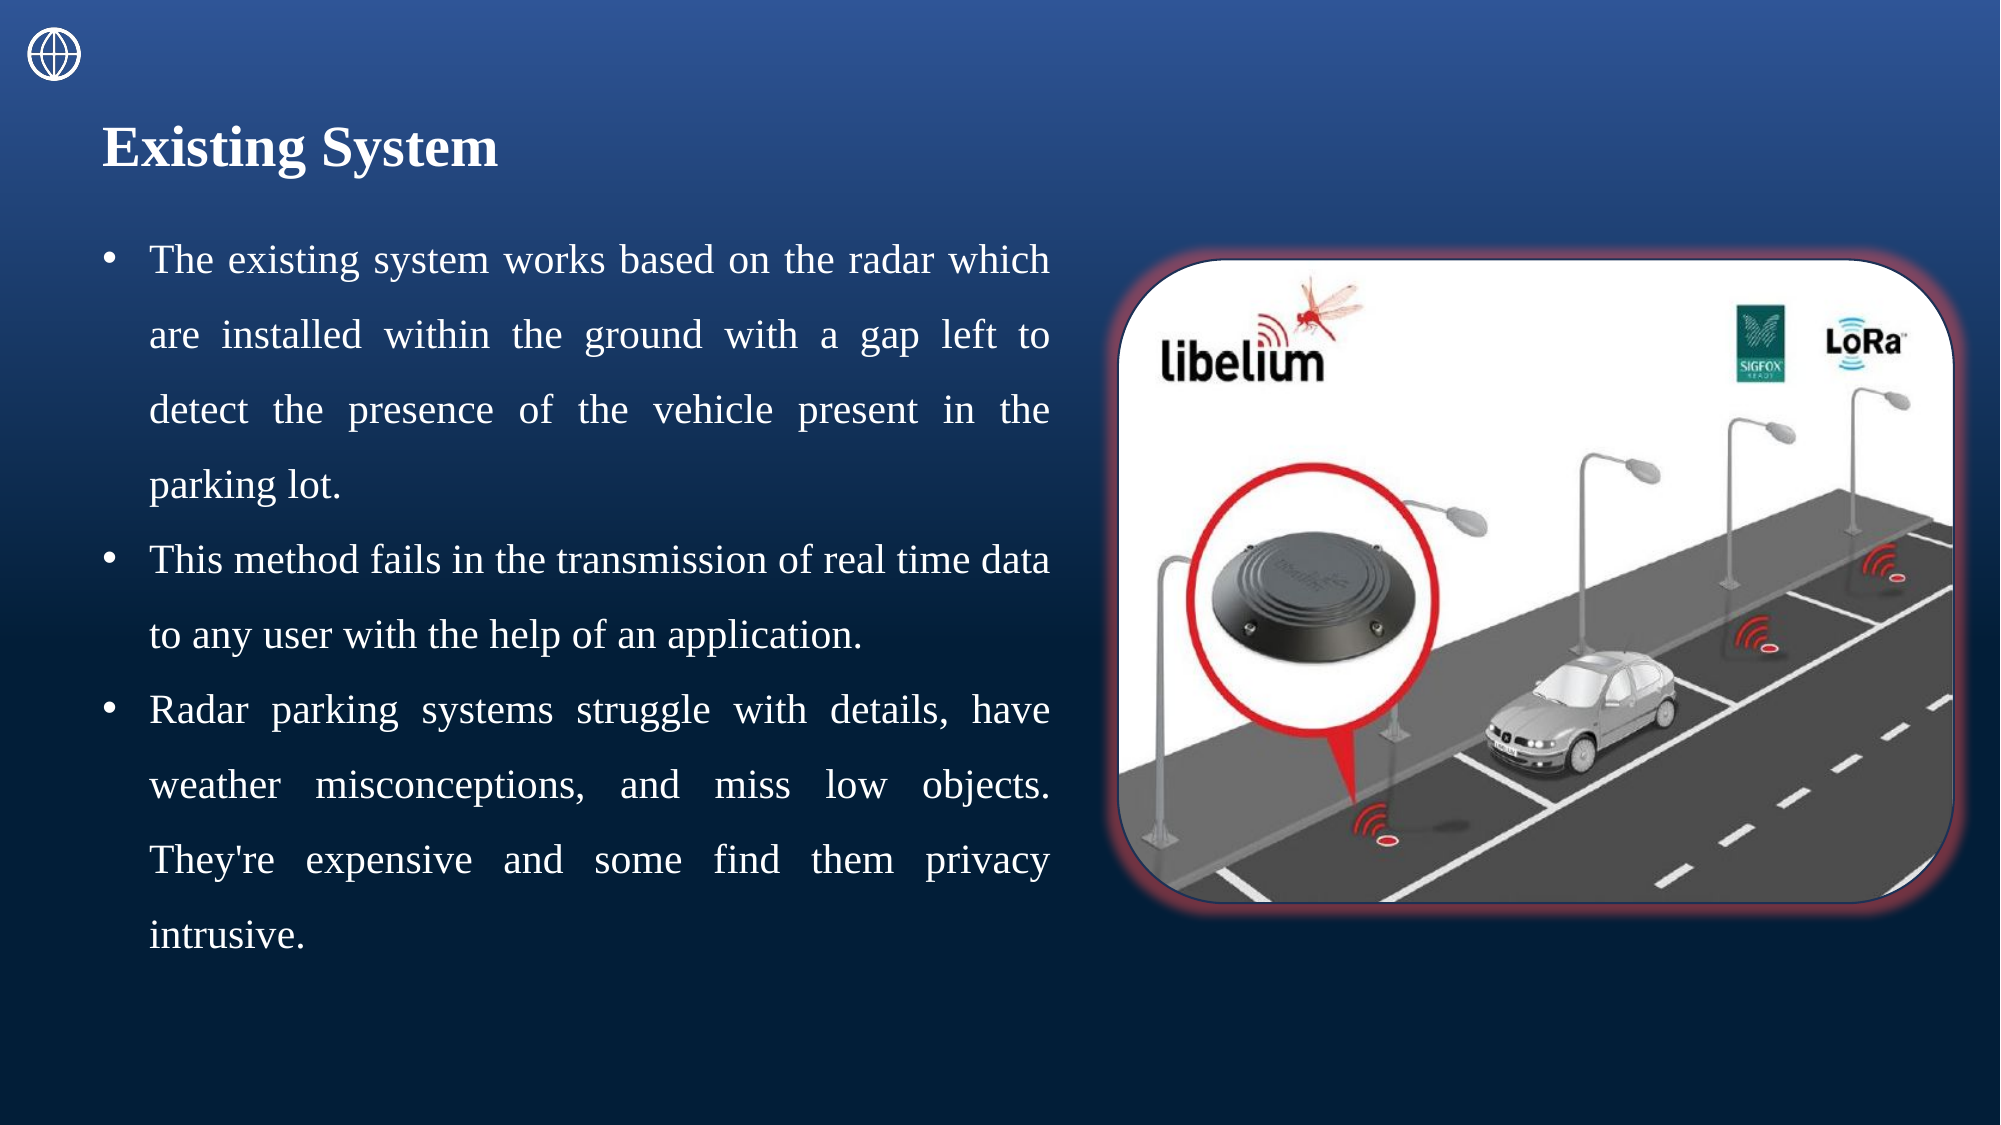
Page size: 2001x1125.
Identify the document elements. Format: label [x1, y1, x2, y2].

text_box [1116, 258, 1955, 905]
text_box [20, 20, 1067, 963]
